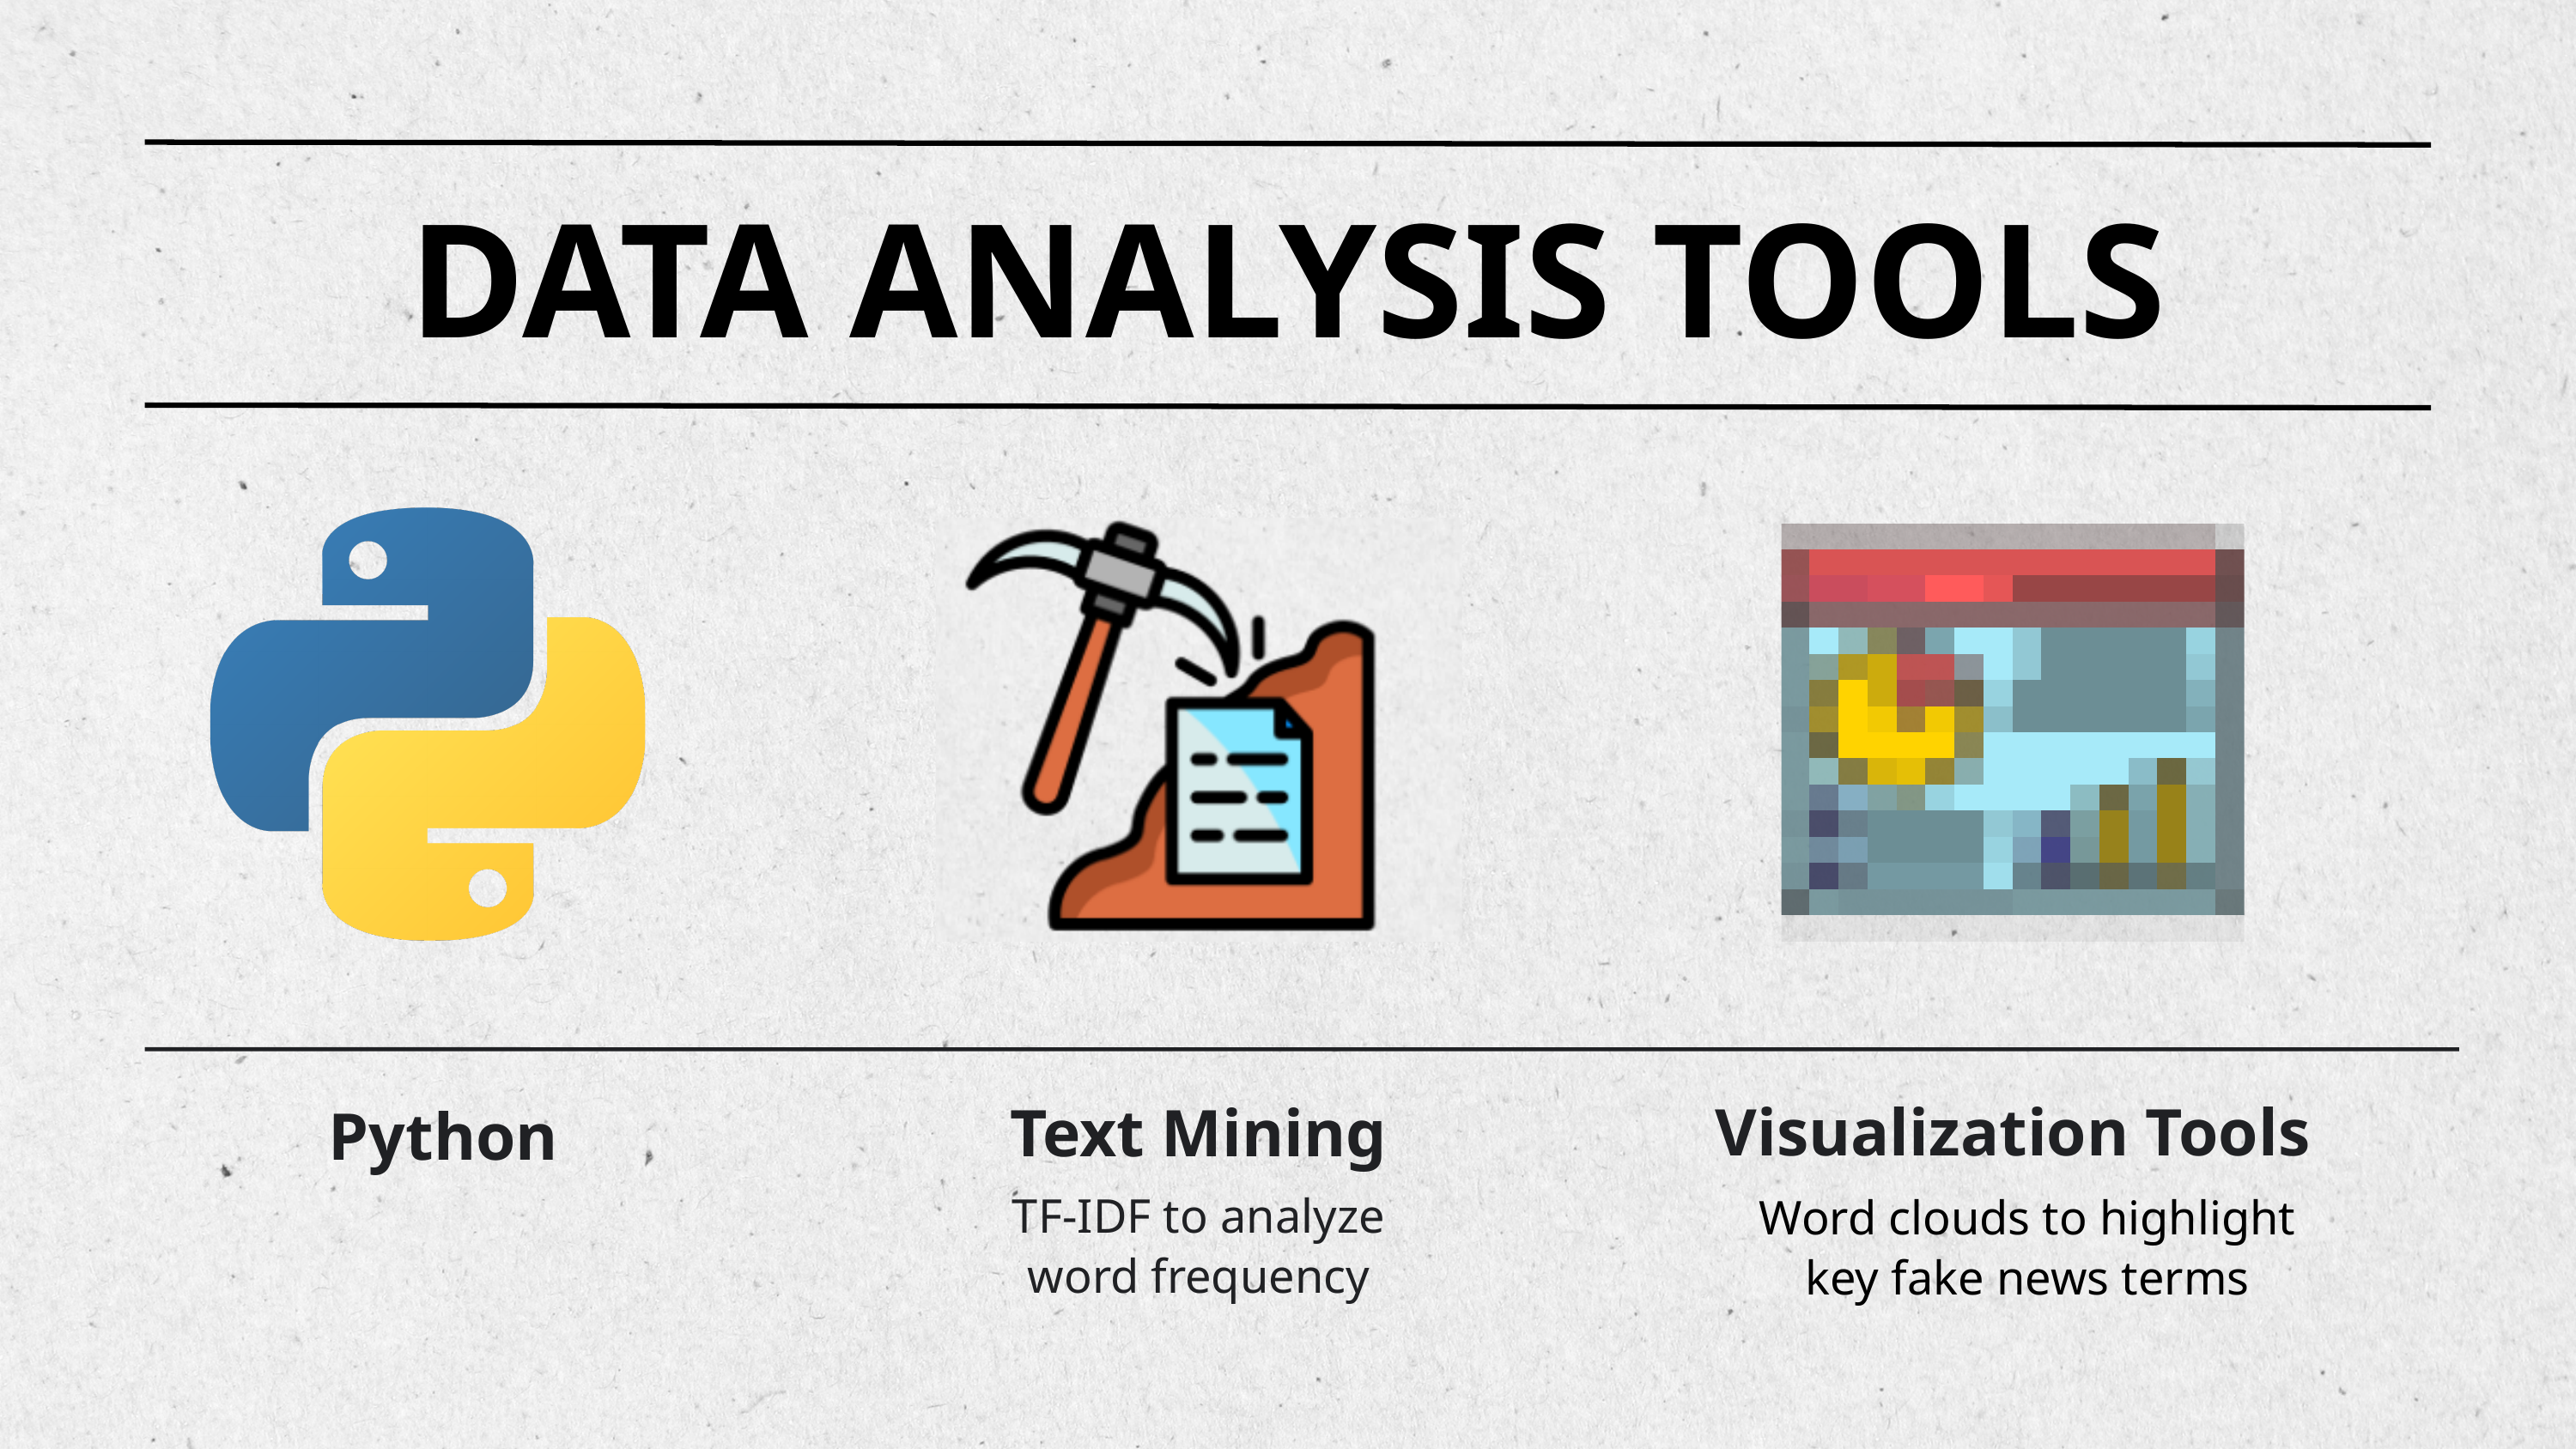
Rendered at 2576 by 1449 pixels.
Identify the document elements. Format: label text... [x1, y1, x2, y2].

text_box Visualization Tools [1707, 1084, 2318, 1169]
text_box [935, 518, 1462, 943]
text_box Python [241, 1089, 646, 1173]
text_box DATA ANALYSIS TOOLS [144, 149, 2432, 370]
text_box Word clouds to highlight key fake news terms [1736, 1183, 2318, 1305]
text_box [997, 1089, 1401, 1301]
text_box [210, 507, 646, 941]
text_box [1781, 524, 2245, 943]
text_box [0, 0, 2576, 1449]
